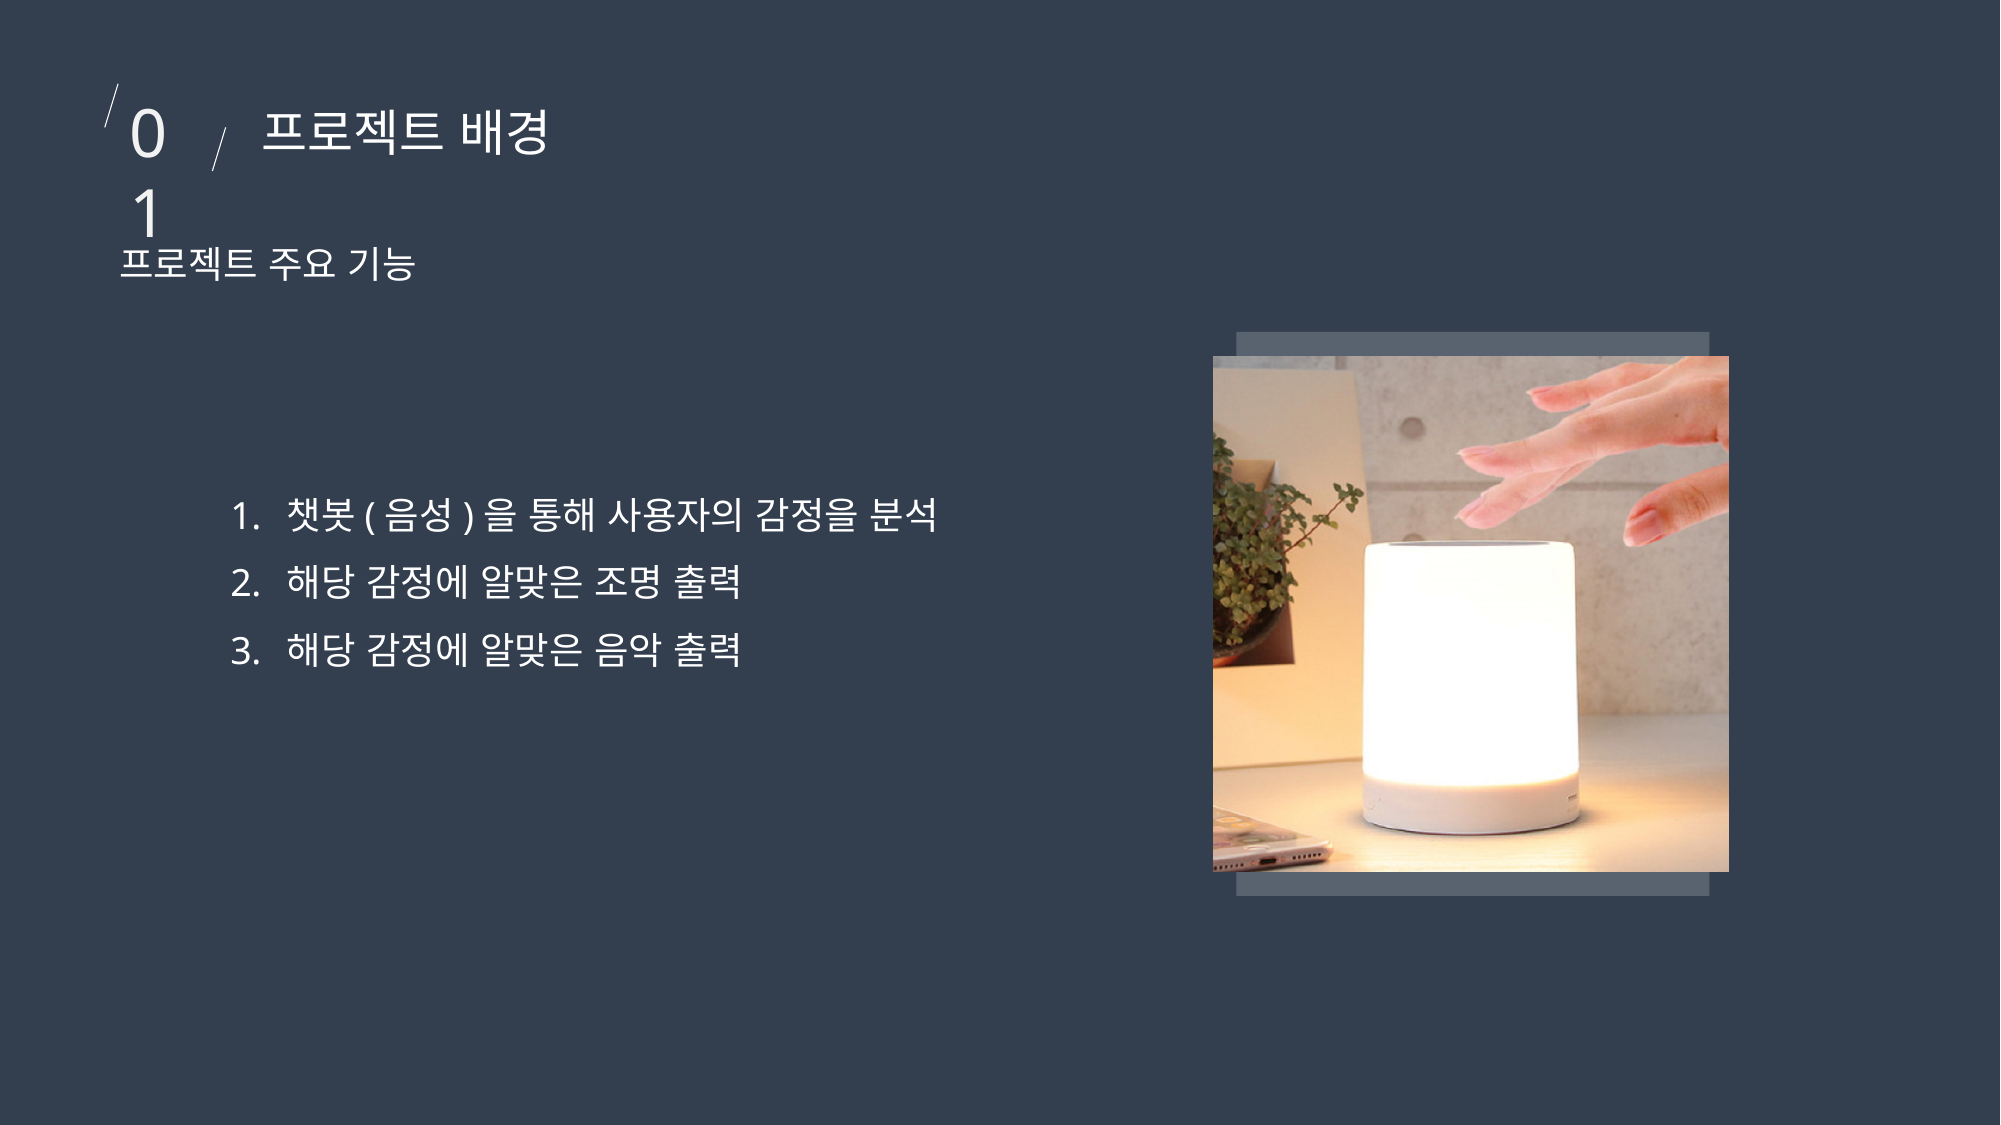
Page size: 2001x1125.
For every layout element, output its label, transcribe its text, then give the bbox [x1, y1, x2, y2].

text_box [1235, 331, 1710, 356]
picture [1213, 356, 1729, 872]
text_box 프로젝트 주요 기능 [104, 190, 680, 313]
text_box [1235, 872, 1710, 897]
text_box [104, 83, 226, 180]
text_box 챗봇(음성)을 통해 사용자의 감정을 분석 해당 감정에 알맞은 조명 출력 해당 감정에 알맞은 음악 출력 [215, 184, 1096, 845]
text_box 프로젝트 배경 [245, 83, 1320, 181]
